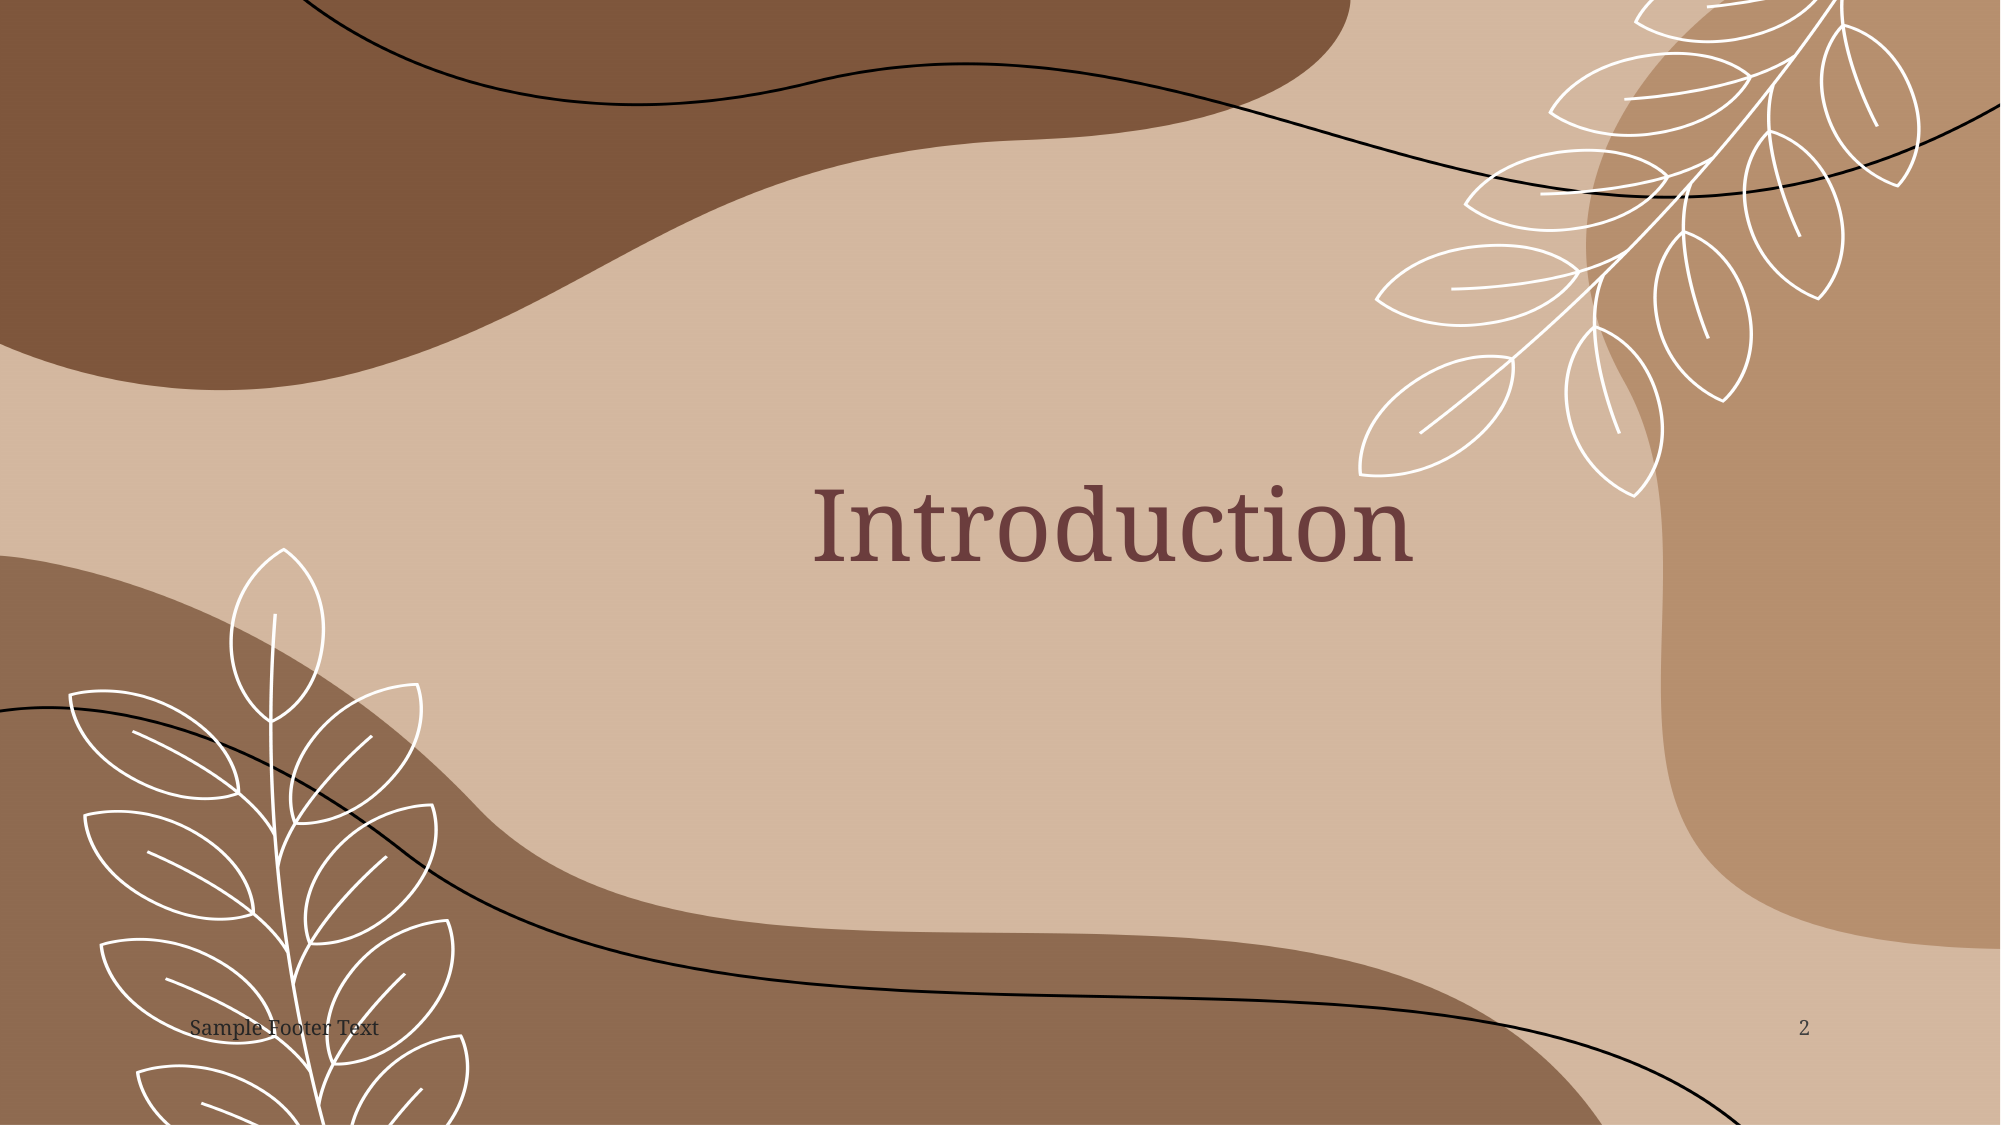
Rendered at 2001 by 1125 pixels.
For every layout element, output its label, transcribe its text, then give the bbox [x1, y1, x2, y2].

footer Sample Footer Text [174, 990, 1130, 1050]
slide_number 2 [1687, 990, 1825, 1050]
picture [0, 0, 2001, 1125]
text_box Introduction [796, 454, 1797, 589]
